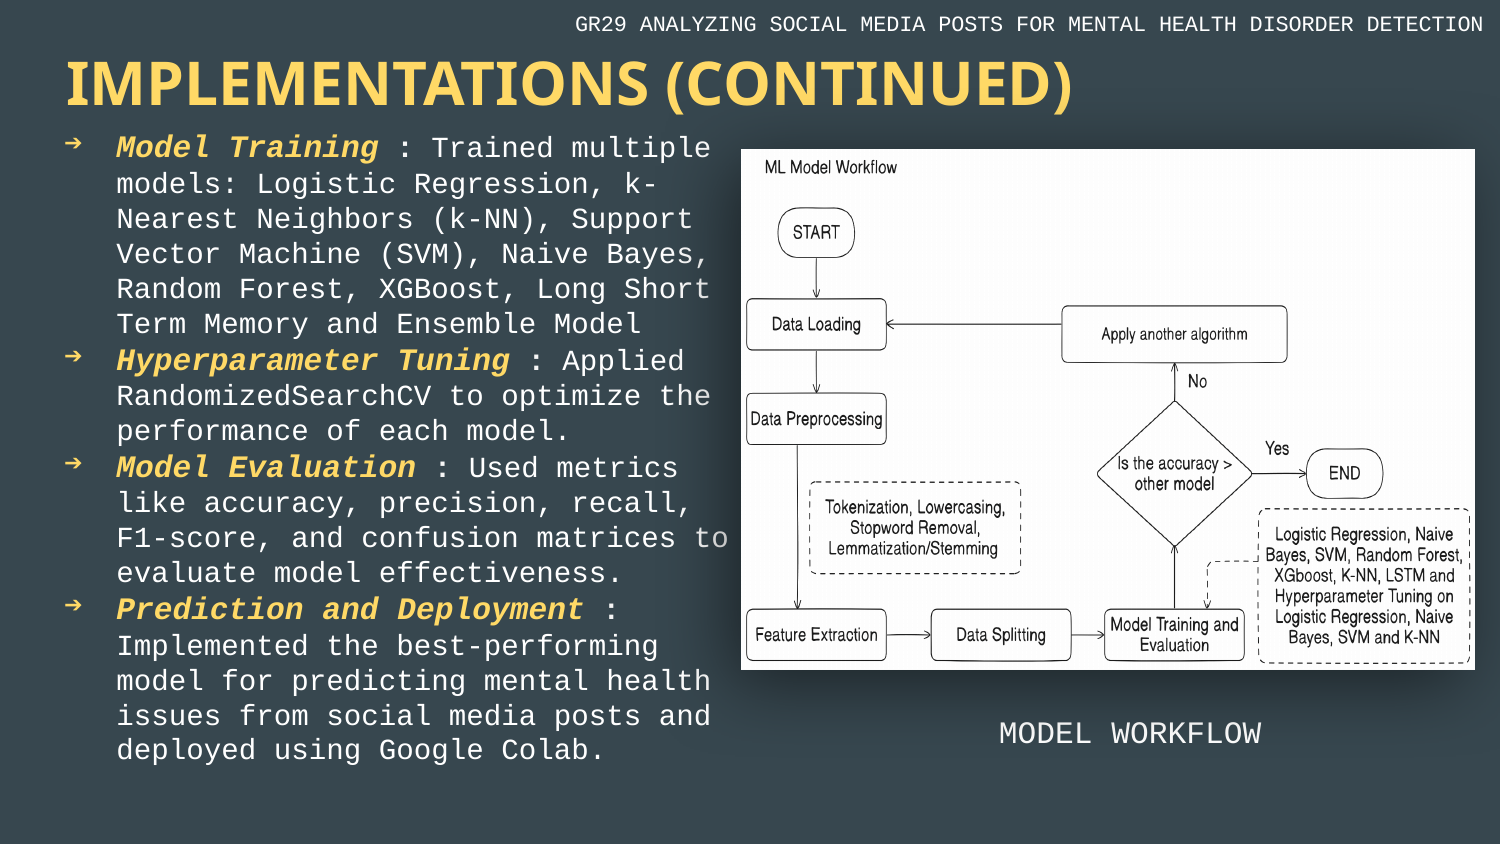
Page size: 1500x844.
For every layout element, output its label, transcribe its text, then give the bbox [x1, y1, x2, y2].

title IMPLEMENTATIONS (CONTINUED) [51, 30, 1449, 125]
text_box GR29 ANALYZING SOCIAL MEDIA POSTS FOR MENTAL HEALTH DISORDER DETECTION [467, 0, 1500, 49]
picture [741, 148, 1476, 670]
list Model Training : Trained multiple models: Logistic Regression, k-Nearest Neighbors (k-NN), Support Vector Machine (SVM), Naive Bayes, Random Forest, XGBoost, Long Short Term Memory and Ensemble Model Hyperparameter Tuning : Applied RandomizedSearchCV to optimize the performance of each model. Model Evaluation : Used metrics like accuracy, precision, recall, F1-score, and confusion matrices to evaluate model effectiveness. Prediction and Deployment : Implemented the best-performing model for predicting mental health issues from social media posts and deployed using Google Colab. [26, 111, 760, 797]
text_box MODEL WORKFLOW [755, 697, 1500, 769]
